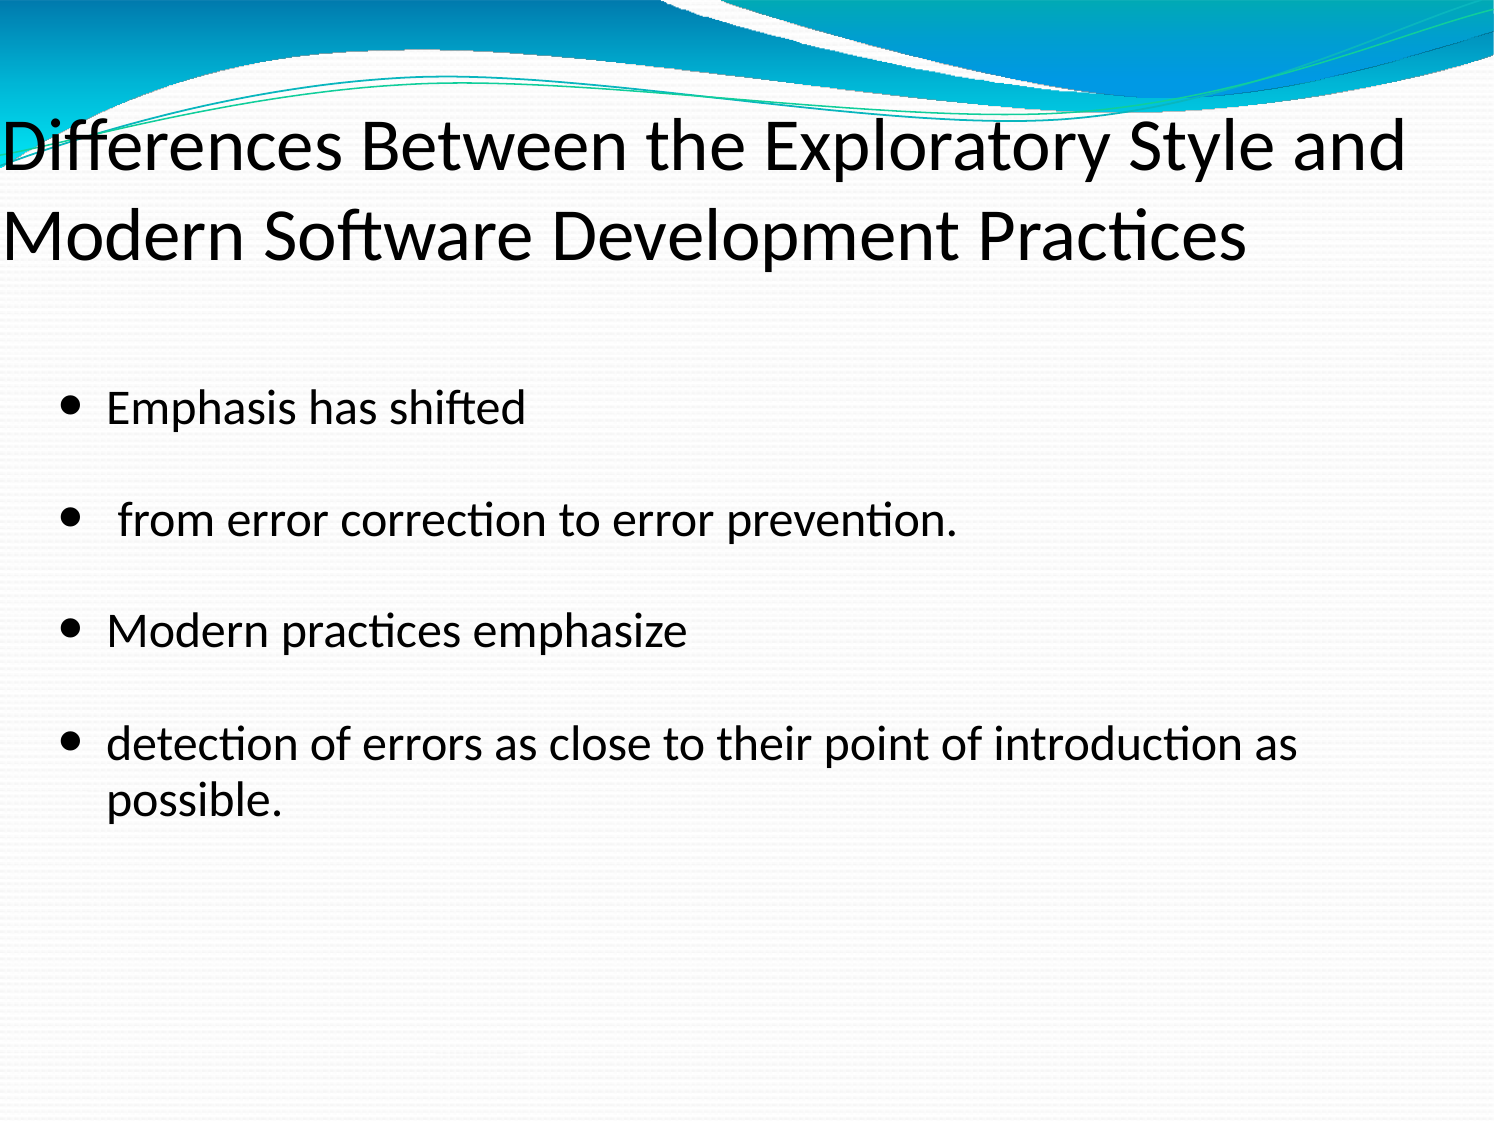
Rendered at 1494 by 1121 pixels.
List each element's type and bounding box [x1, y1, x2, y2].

text_box [0, 0, 1494, 1121]
